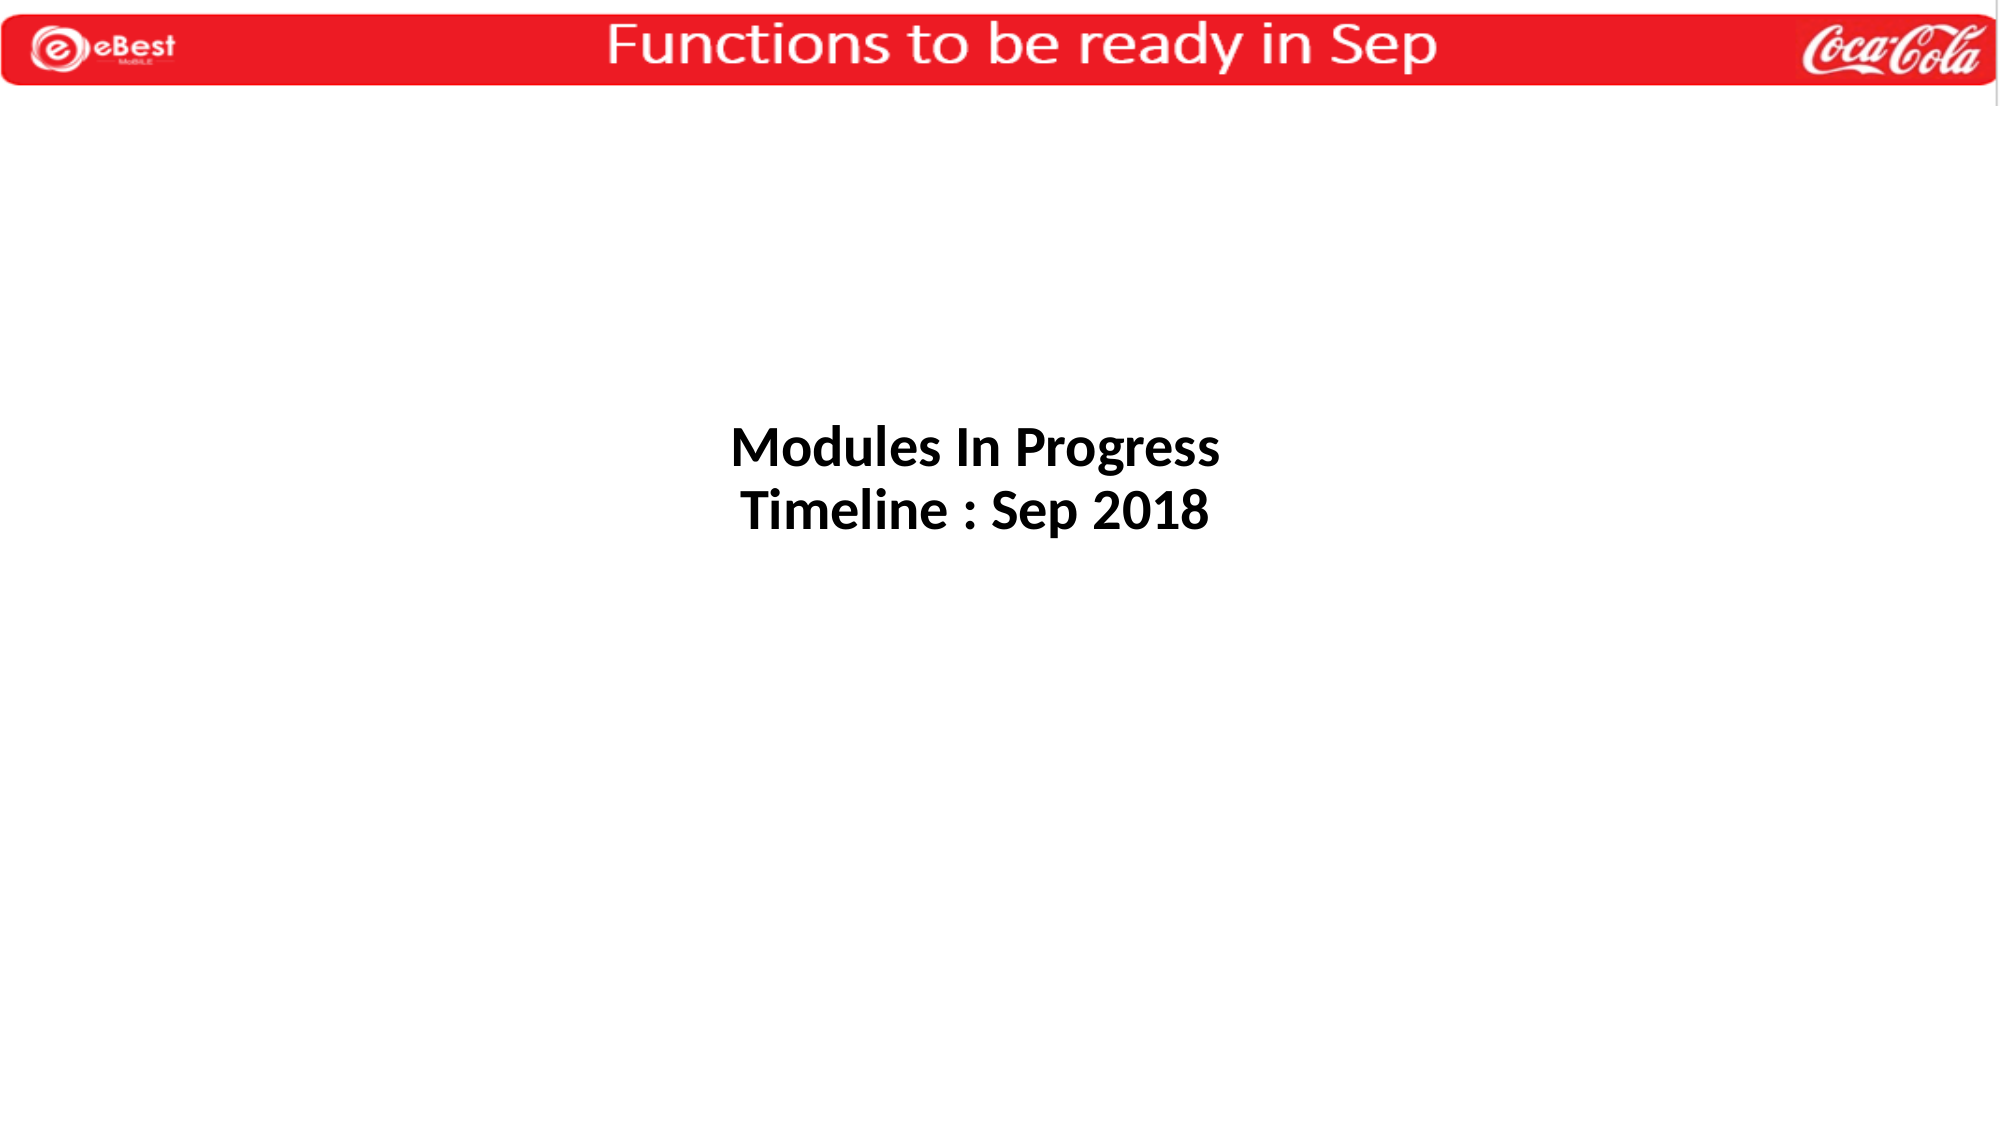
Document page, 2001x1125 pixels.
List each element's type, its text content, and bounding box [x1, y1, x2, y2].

picture [0, 0, 2000, 106]
title Modules In Progress Timeline : Sep 2018 [247, 319, 1704, 639]
